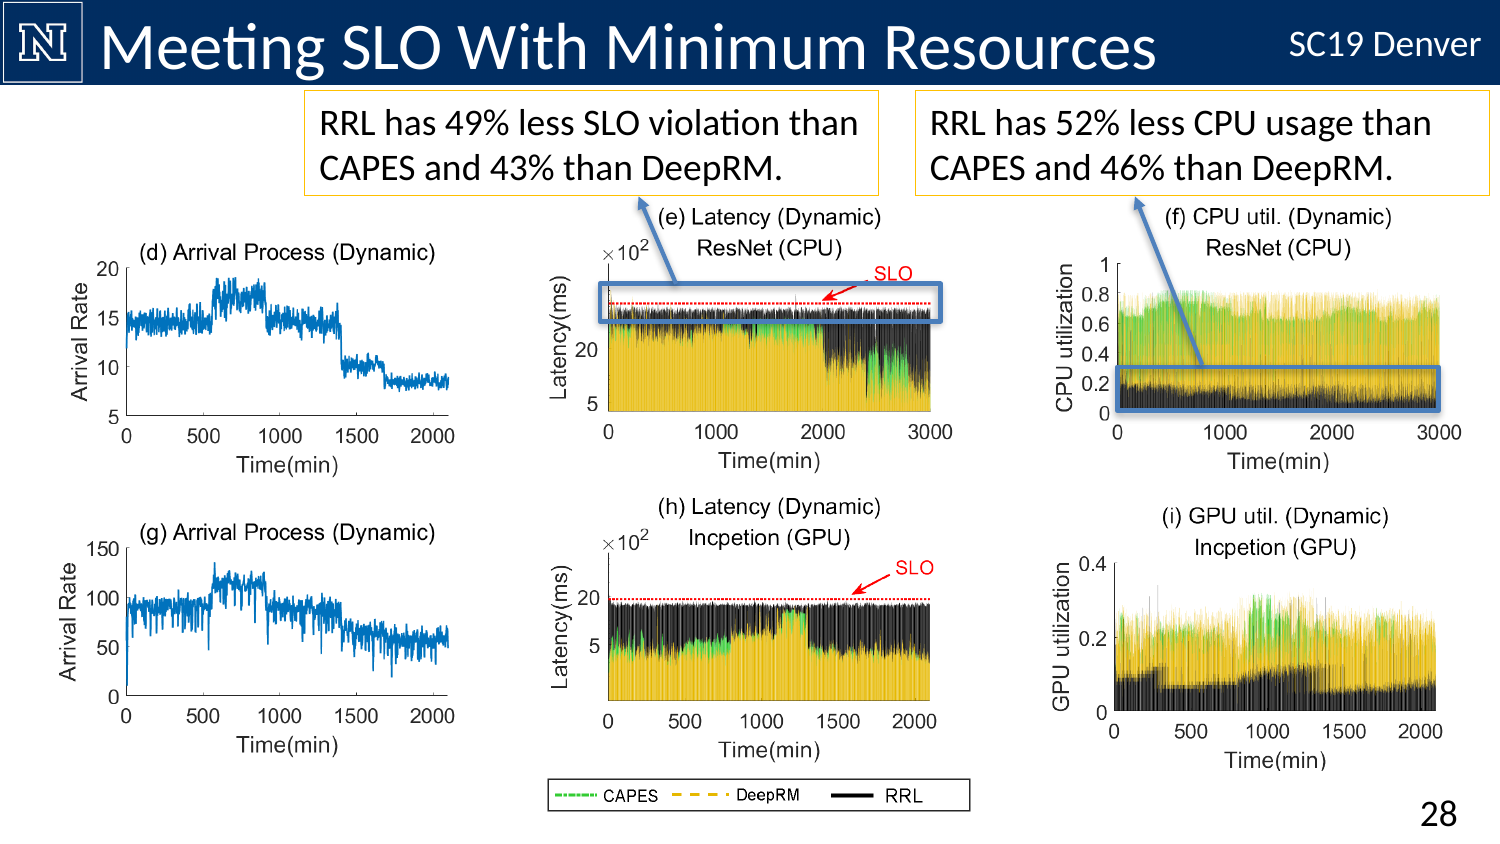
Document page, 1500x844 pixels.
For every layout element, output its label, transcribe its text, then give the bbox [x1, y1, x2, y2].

slide_number 28 [1405, 781, 1490, 827]
picture [1051, 184, 1467, 473]
picture [44, 518, 460, 771]
text_box RRL has 52% less CPU usage than CAPES and 46% than DeepRM. [915, 90, 1490, 196]
text_box RRL has 49% less SLO violation than CAPES and 43% than DeepRM. [304, 90, 879, 196]
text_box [638, 196, 677, 285]
picture [526, 196, 972, 814]
title Meeting SLO With Minimum Resources [84, 8, 1284, 77]
picture [61, 238, 476, 493]
picture [0, 0, 1500, 85]
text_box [1134, 196, 1203, 366]
picture [1032, 496, 1447, 771]
